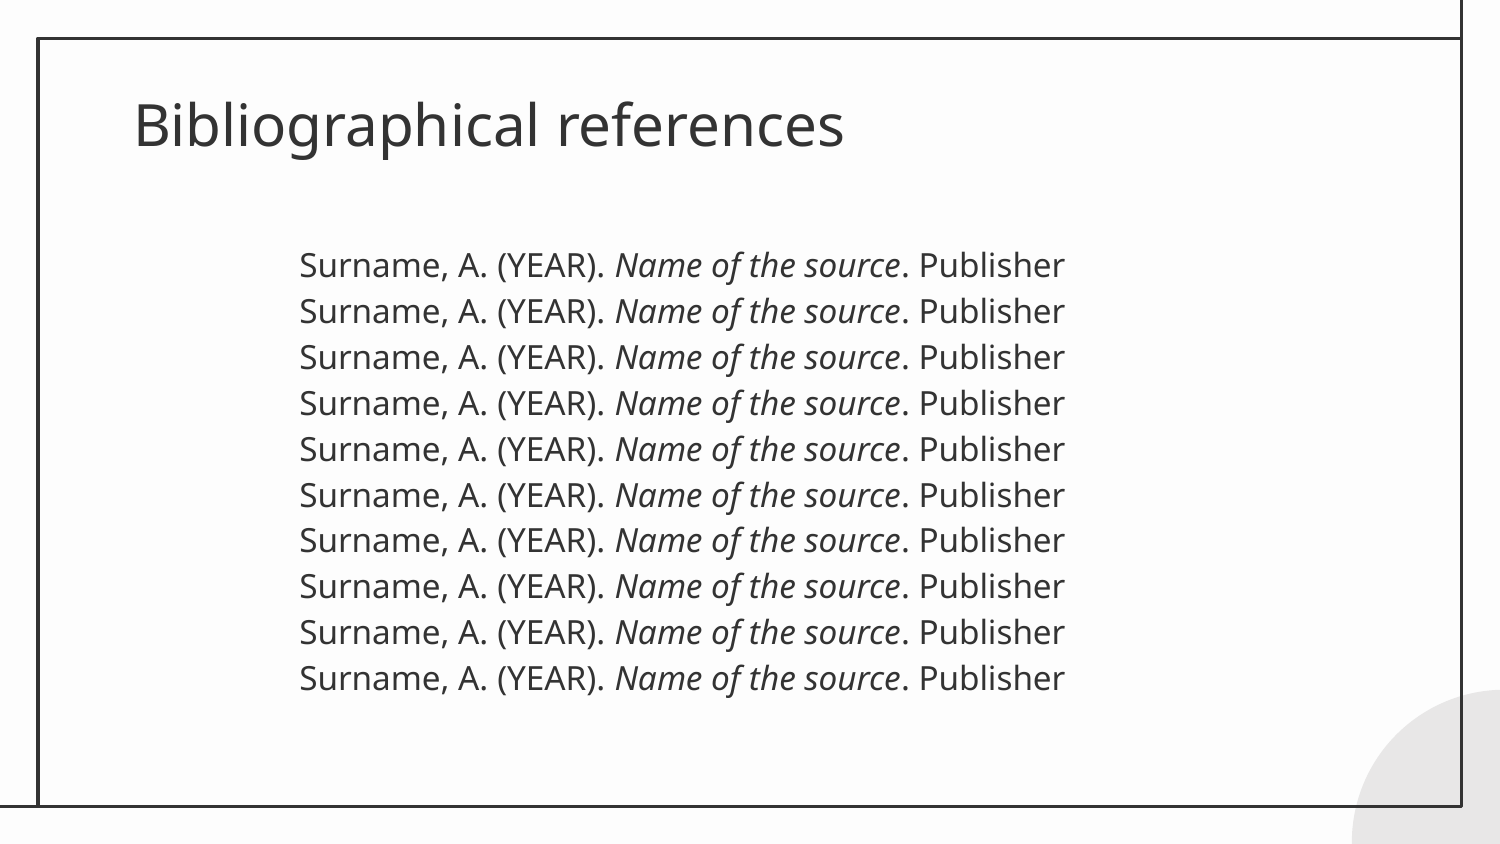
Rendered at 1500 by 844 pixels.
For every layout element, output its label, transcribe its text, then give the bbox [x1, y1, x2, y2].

subtitle Surname, A. (YEAR). Name of the source. Publisher Surname, A. (YEAR). Name of the source. Publisher Surname, A. (YEAR). Name of the source. Publisher Surname, A. (YEAR). Name of the source. Publisher Surname, A. (YEAR). Name of the source. Publisher Surname, A. (YEAR). Name of the source. Publisher Surname, A. (YEAR). Name of the source. Publisher Surname, A. (YEAR). Name of the source. Publisher Surname, A. (YEAR). Name of the source. Publisher Surname, A. (YEAR). Name of the source. Publisher [284, 223, 1364, 700]
title Bibliographical references [118, 73, 1383, 168]
